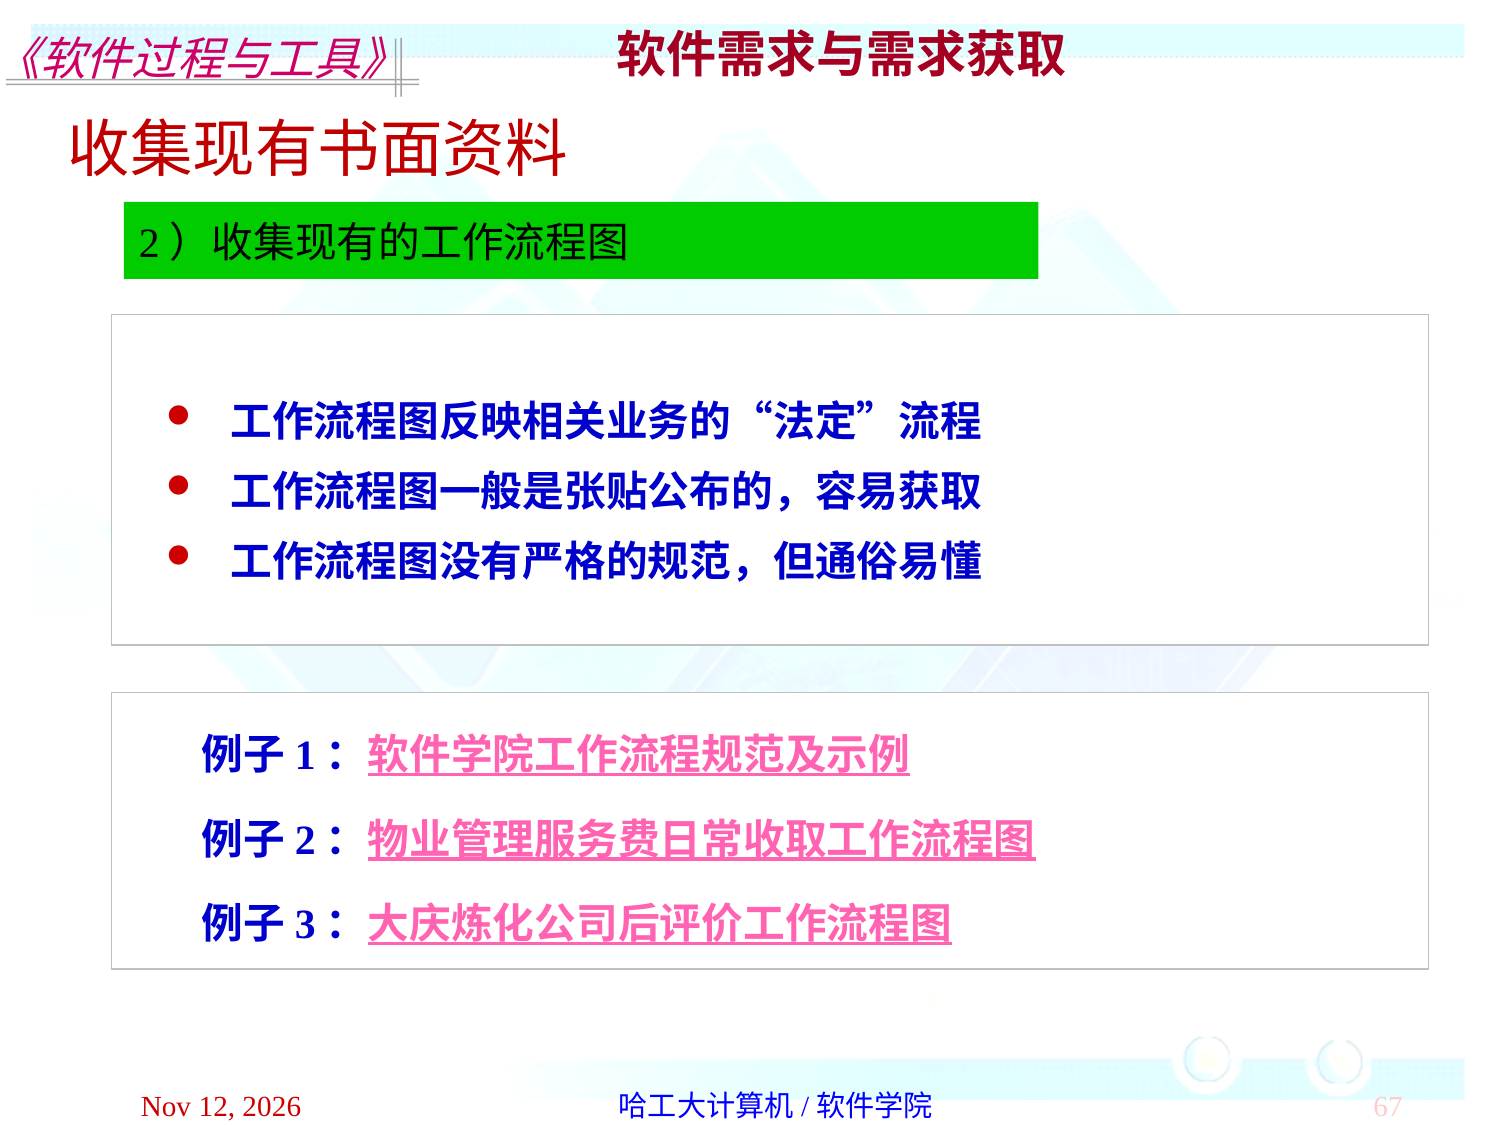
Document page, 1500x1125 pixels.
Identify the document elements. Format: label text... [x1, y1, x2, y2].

text_box 软件需求与需求获取 [389, 15, 1294, 90]
text_box 收集现有书面资料 [53, 101, 1447, 209]
text_box 例子1：软件学院工作流程规范及示例 例子2：物业管理服务费日常收取工作流程图 例子3：大庆炼化公司后评价工作流程图 [111, 692, 1429, 969]
text_box 2）收集现有的工作流程图 [123, 201, 1039, 279]
text_box 工作流程图反映相关业务的“法定”流程 工作流程图一般是张贴公布的，容易获取 工作流程图没有严格的规范，但通俗易懂 [111, 314, 1429, 646]
